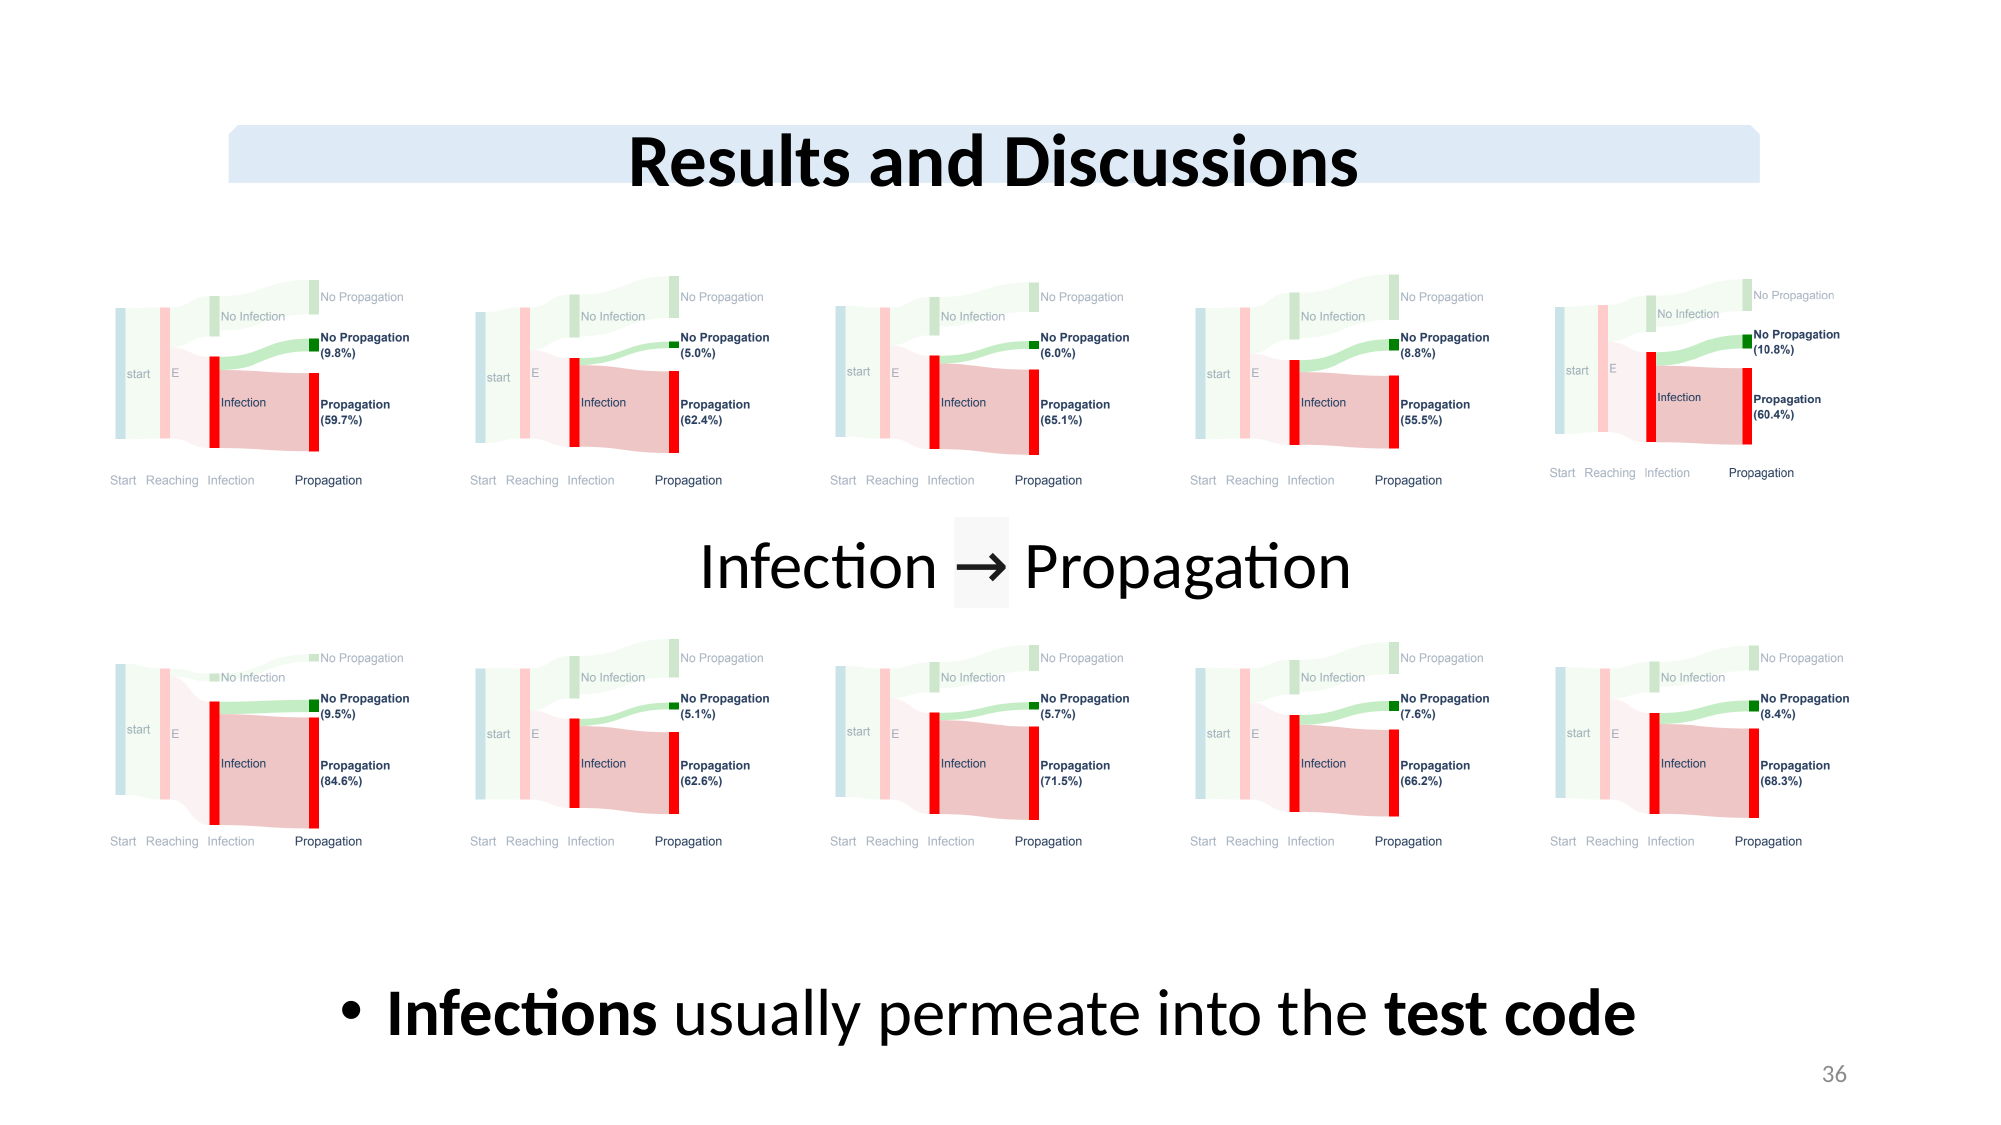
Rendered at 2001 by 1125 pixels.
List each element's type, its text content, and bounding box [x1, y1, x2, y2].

text_box Infection → Propagation [684, 514, 1500, 610]
text_box Results and Discussions [226, 122, 1762, 185]
picture [1544, 599, 1895, 850]
picture [1184, 238, 1535, 489]
picture [104, 238, 455, 489]
picture [464, 599, 815, 850]
slide_number 36 [1412, 1042, 1863, 1103]
text_box Infections usually permeate into the test code [324, 961, 1720, 1057]
picture [824, 238, 1175, 489]
picture [104, 599, 455, 850]
picture [1544, 238, 1885, 481]
picture [1184, 599, 1535, 850]
picture [824, 599, 1175, 850]
picture [464, 238, 815, 489]
